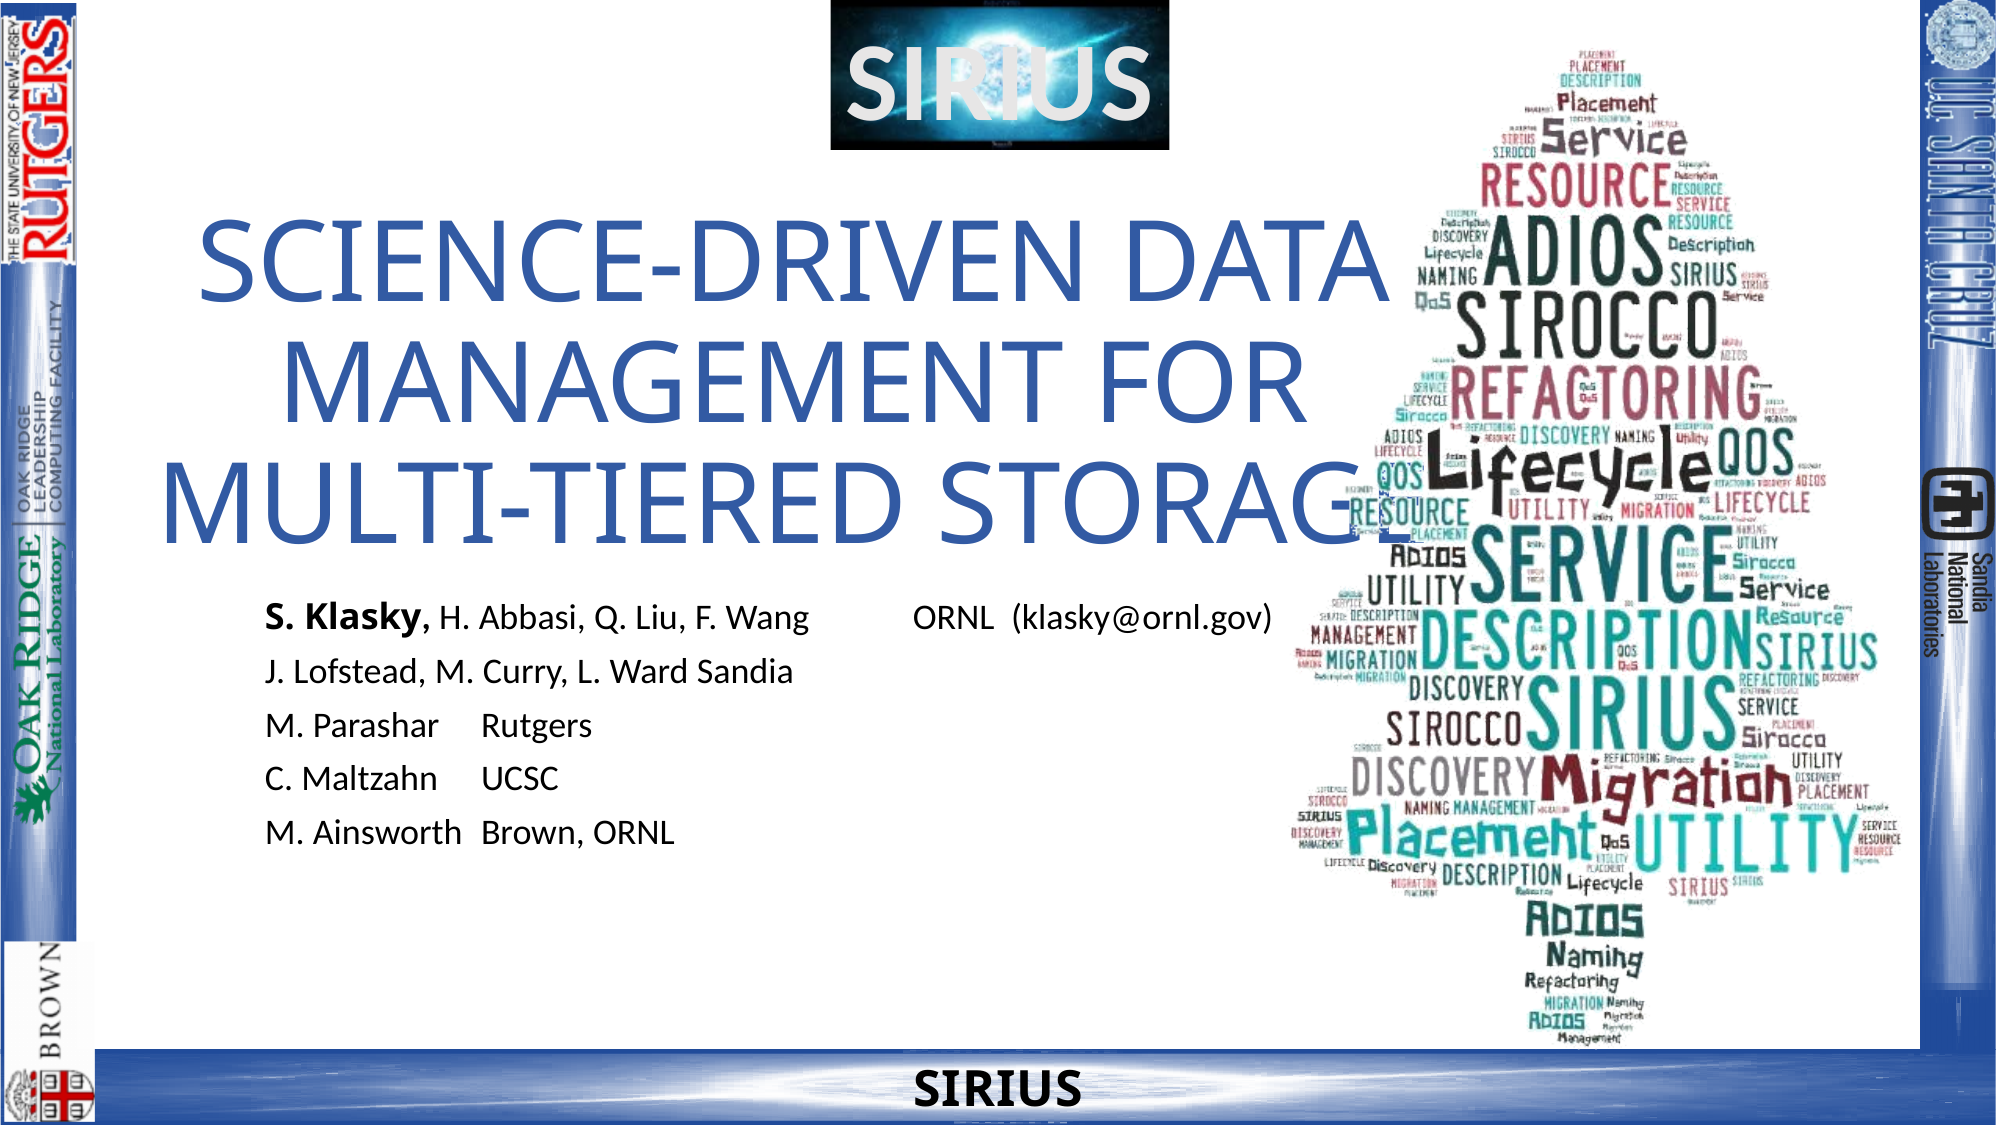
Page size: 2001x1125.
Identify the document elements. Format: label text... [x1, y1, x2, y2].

title SCIENCE-DRIVEN DATA MANAGEMENT FOR MULTI-TIERED STORAGE [43, 184, 1276, 576]
picture [12, 301, 65, 824]
subtitle S. Klasky, H. Abbasi, Q. Liu, F. Wang ORNL (klasky@ornl.gov) J. Lofstead, M. Curry, L. Ward Sandia M. Parashar Rutgers C. Maltzahn UCSC M. Ainsworth Brown, ORNL [249, 590, 1276, 863]
picture [1276, 0, 1996, 1059]
picture [5, 942, 94, 1121]
picture [830, 0, 1170, 150]
picture [1, 4, 75, 275]
